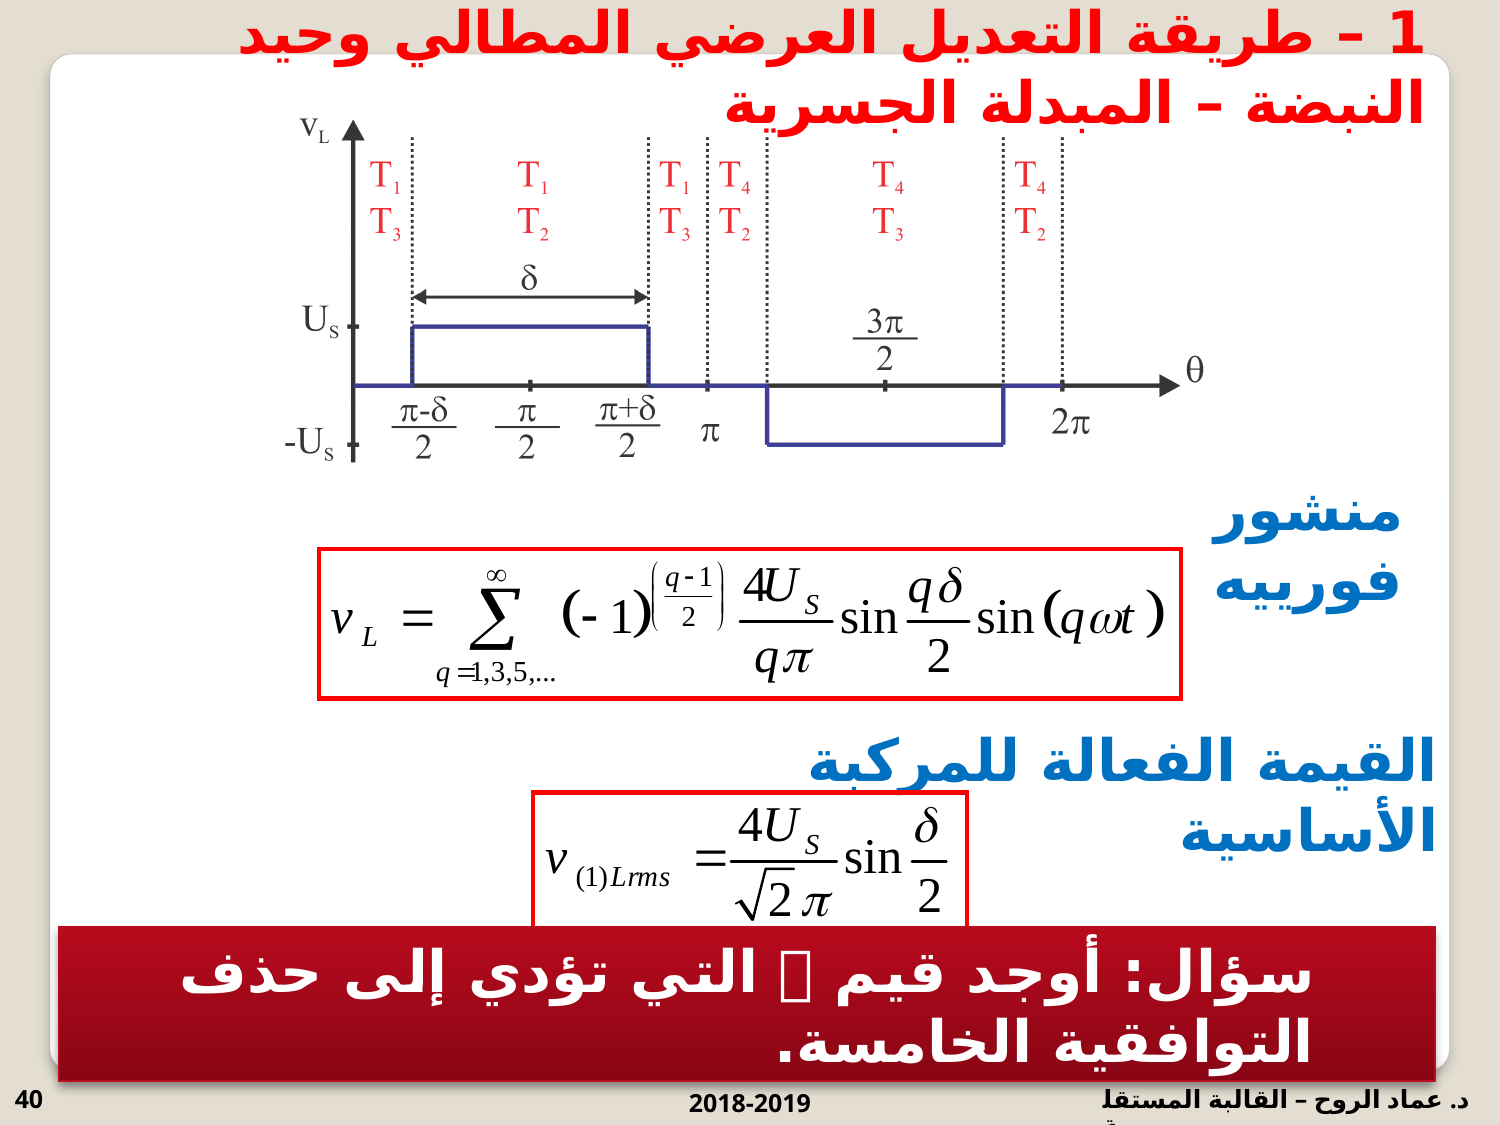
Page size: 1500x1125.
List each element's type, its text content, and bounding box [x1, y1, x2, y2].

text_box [320, 550, 1180, 697]
slide_number 40 [0, 1065, 106, 1125]
picture [266, 101, 1234, 483]
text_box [534, 794, 966, 941]
text_box القيمة الفعالة للمركبة الأساسية [785, 715, 1454, 871]
text_box 1 – طريقة التعديل العرضي المطالي وحيد النبضة – المبدلة الجسرية [58, 0, 1442, 143]
footer د. عماد الروح – القالبة المستقلة [1089, 1065, 1500, 1125]
text_box سؤال: أوجد قيم  التي تؤدي إلى حذف التوافقية الخامسة. [58, 926, 1436, 1082]
slide_number 2018-2019 [562, 1095, 938, 1125]
text_box منشور فورييه [1101, 464, 1418, 620]
